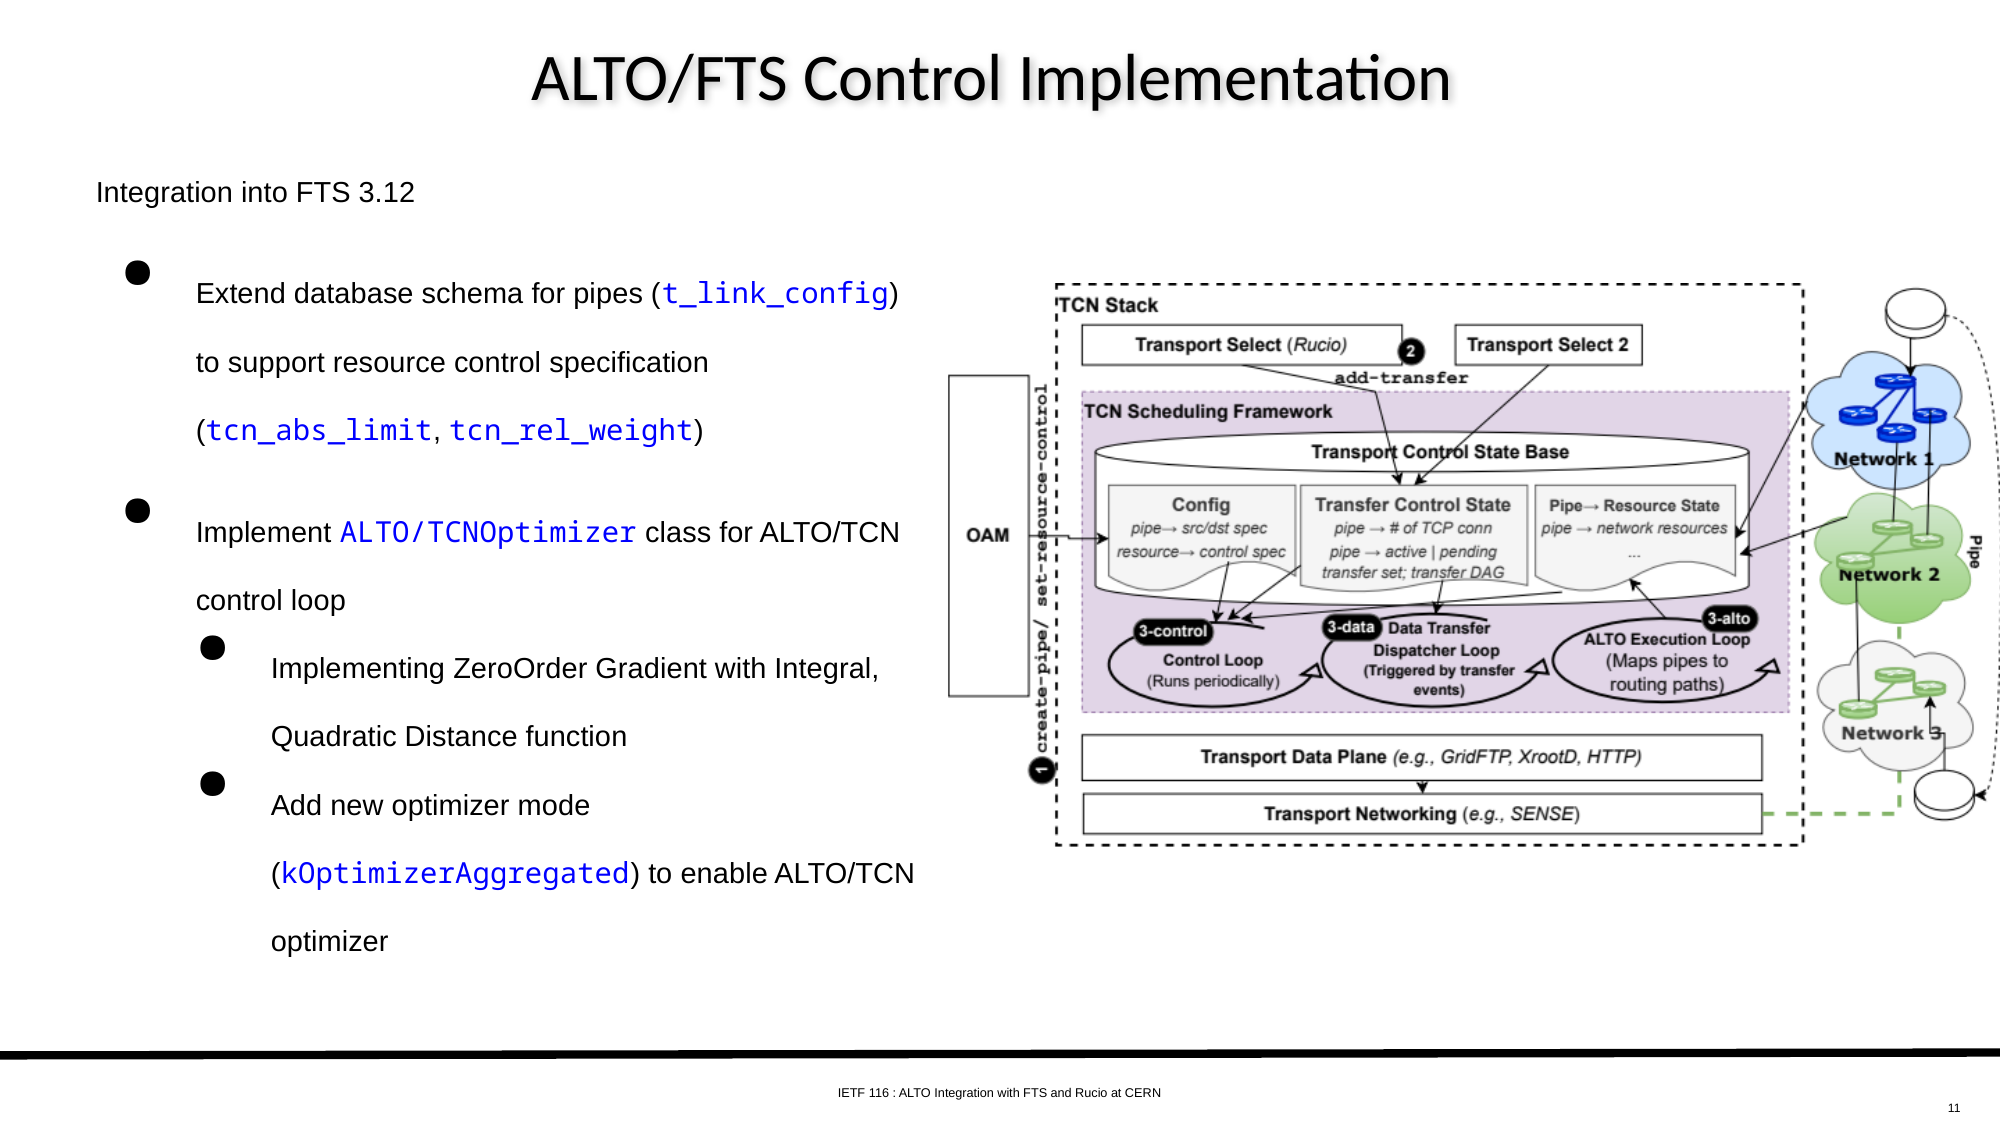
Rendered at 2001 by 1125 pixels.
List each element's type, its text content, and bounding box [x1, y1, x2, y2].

text_box Integration into FTS 3.12 Extend database schema for pipes (t_link_config) to support resource control specification (tcn_abs_limit, tcn_rel_weight) Implement ALTO/TCNOptimizer class for ALTO/TCN control loop Implementing ZeroOrder Gradient with Integral, Quadratic Distance function Add new optimizer mode (kOptimizerAggregated) to enable ALTO/TCN optimizer [81, 132, 935, 965]
title ALTO/FTS Control Implementation [55, 13, 1930, 165]
picture [947, 283, 2000, 849]
